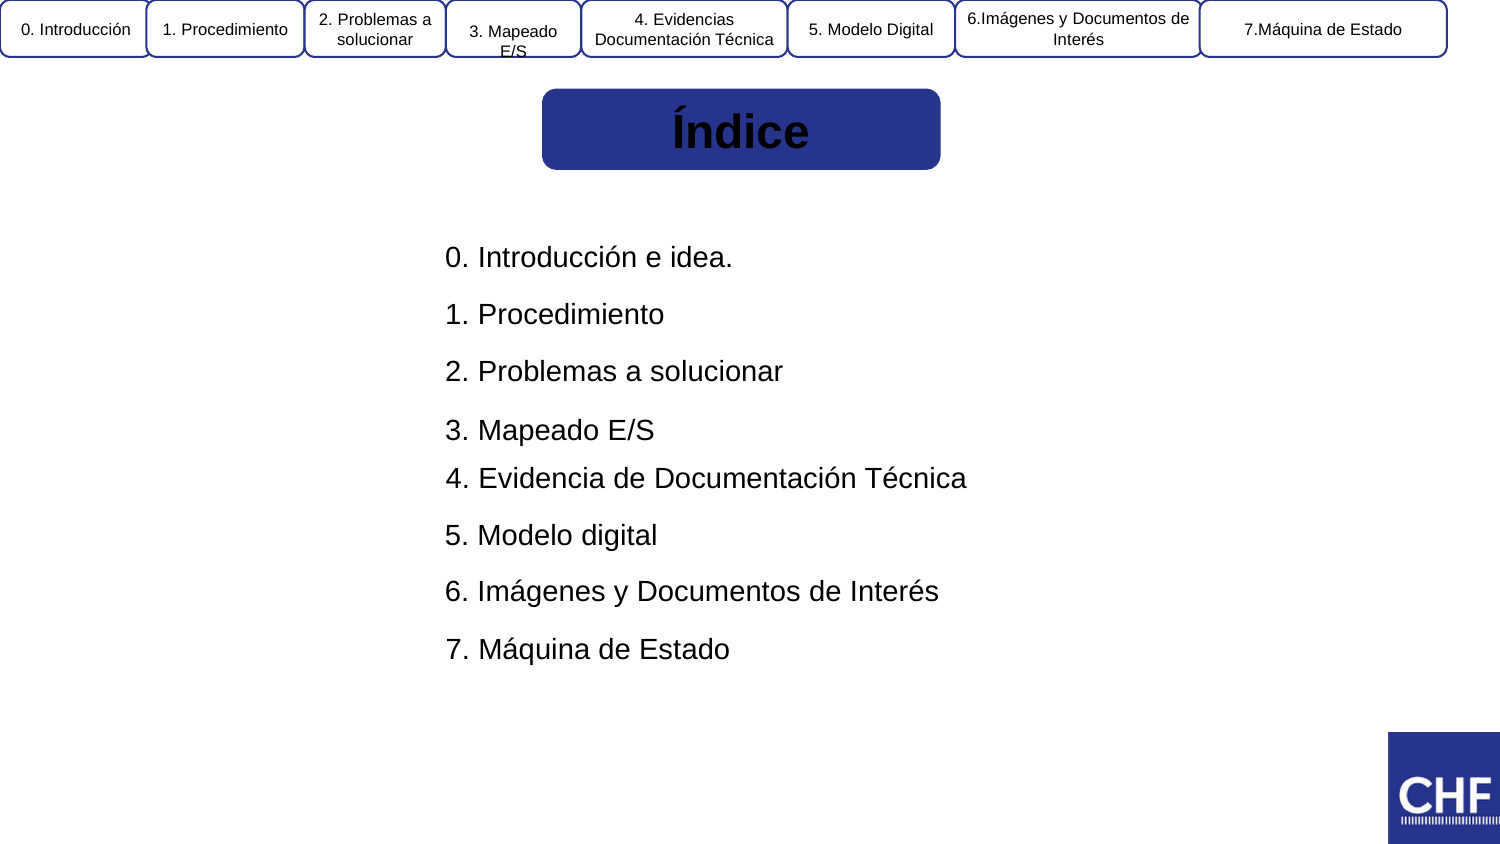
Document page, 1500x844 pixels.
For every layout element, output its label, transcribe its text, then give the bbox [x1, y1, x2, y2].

text_box 2. Problemas a solucionar [304, 0, 446, 57]
picture [1388, 732, 1500, 844]
text_box 4. Evidencias Documentación Técnica [581, 0, 788, 57]
text_box 3. Mapeado E/S [445, 0, 581, 57]
text_box 0. Introducción e idea. [433, 227, 1066, 285]
text_box 7.Máquina de Estado [1199, 0, 1447, 57]
text_box 7. Máquina de Estado [434, 619, 1067, 677]
text_box 6. Imágenes y Documentos de Interés [433, 578, 1066, 628]
text_box 4. Evidencia de Documentación Técnica [434, 448, 1067, 505]
text_box 5. Modelo Digital [787, 0, 955, 57]
text_box 5. Modelo digital [433, 505, 1066, 563]
text_box 1. Procedimiento [146, 0, 305, 57]
text_box 3. Mapeado E/S [433, 394, 1066, 450]
text_box 2. Problemas a solucionar [433, 341, 1066, 397]
text_box 0. Introducción [0, 0, 149, 57]
text_box 6.Imágenes y Documentos de Interés [955, 0, 1201, 57]
text_box 1. Procedimiento [433, 284, 1066, 342]
text_box Índice [542, 88, 941, 170]
